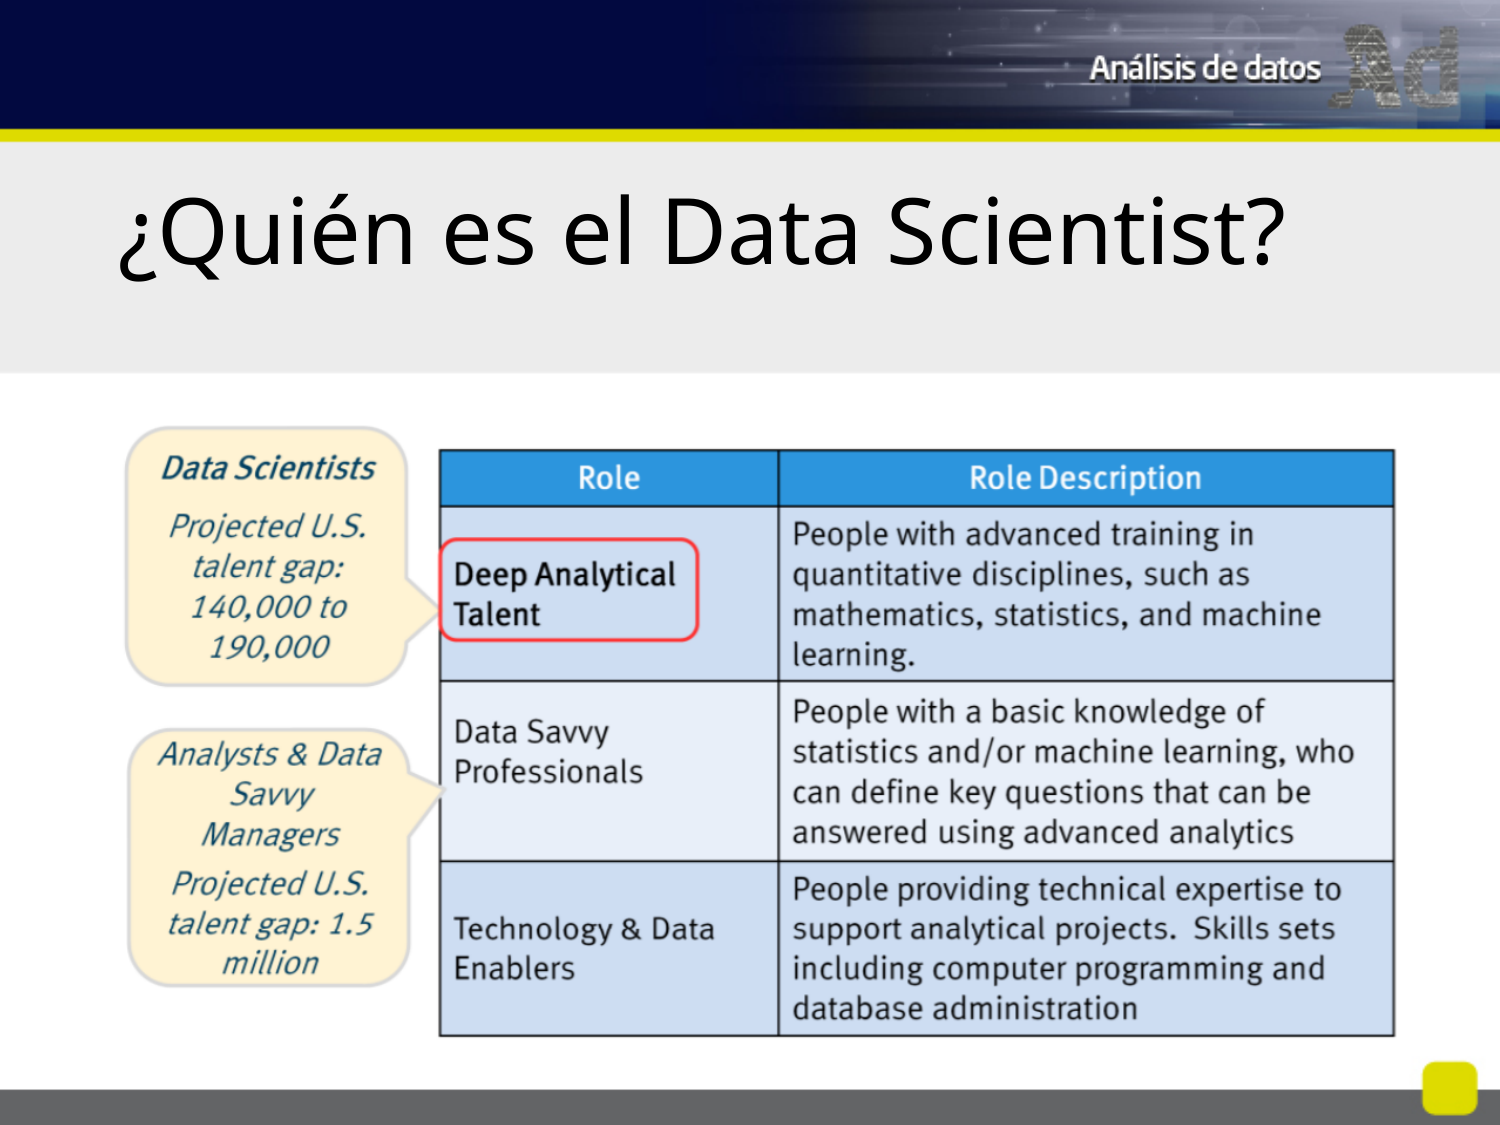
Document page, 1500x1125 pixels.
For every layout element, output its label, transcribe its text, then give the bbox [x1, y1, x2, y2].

picture [0, 0, 1500, 1125]
title ¿Quién es el Data Scientist? [103, 126, 1397, 344]
